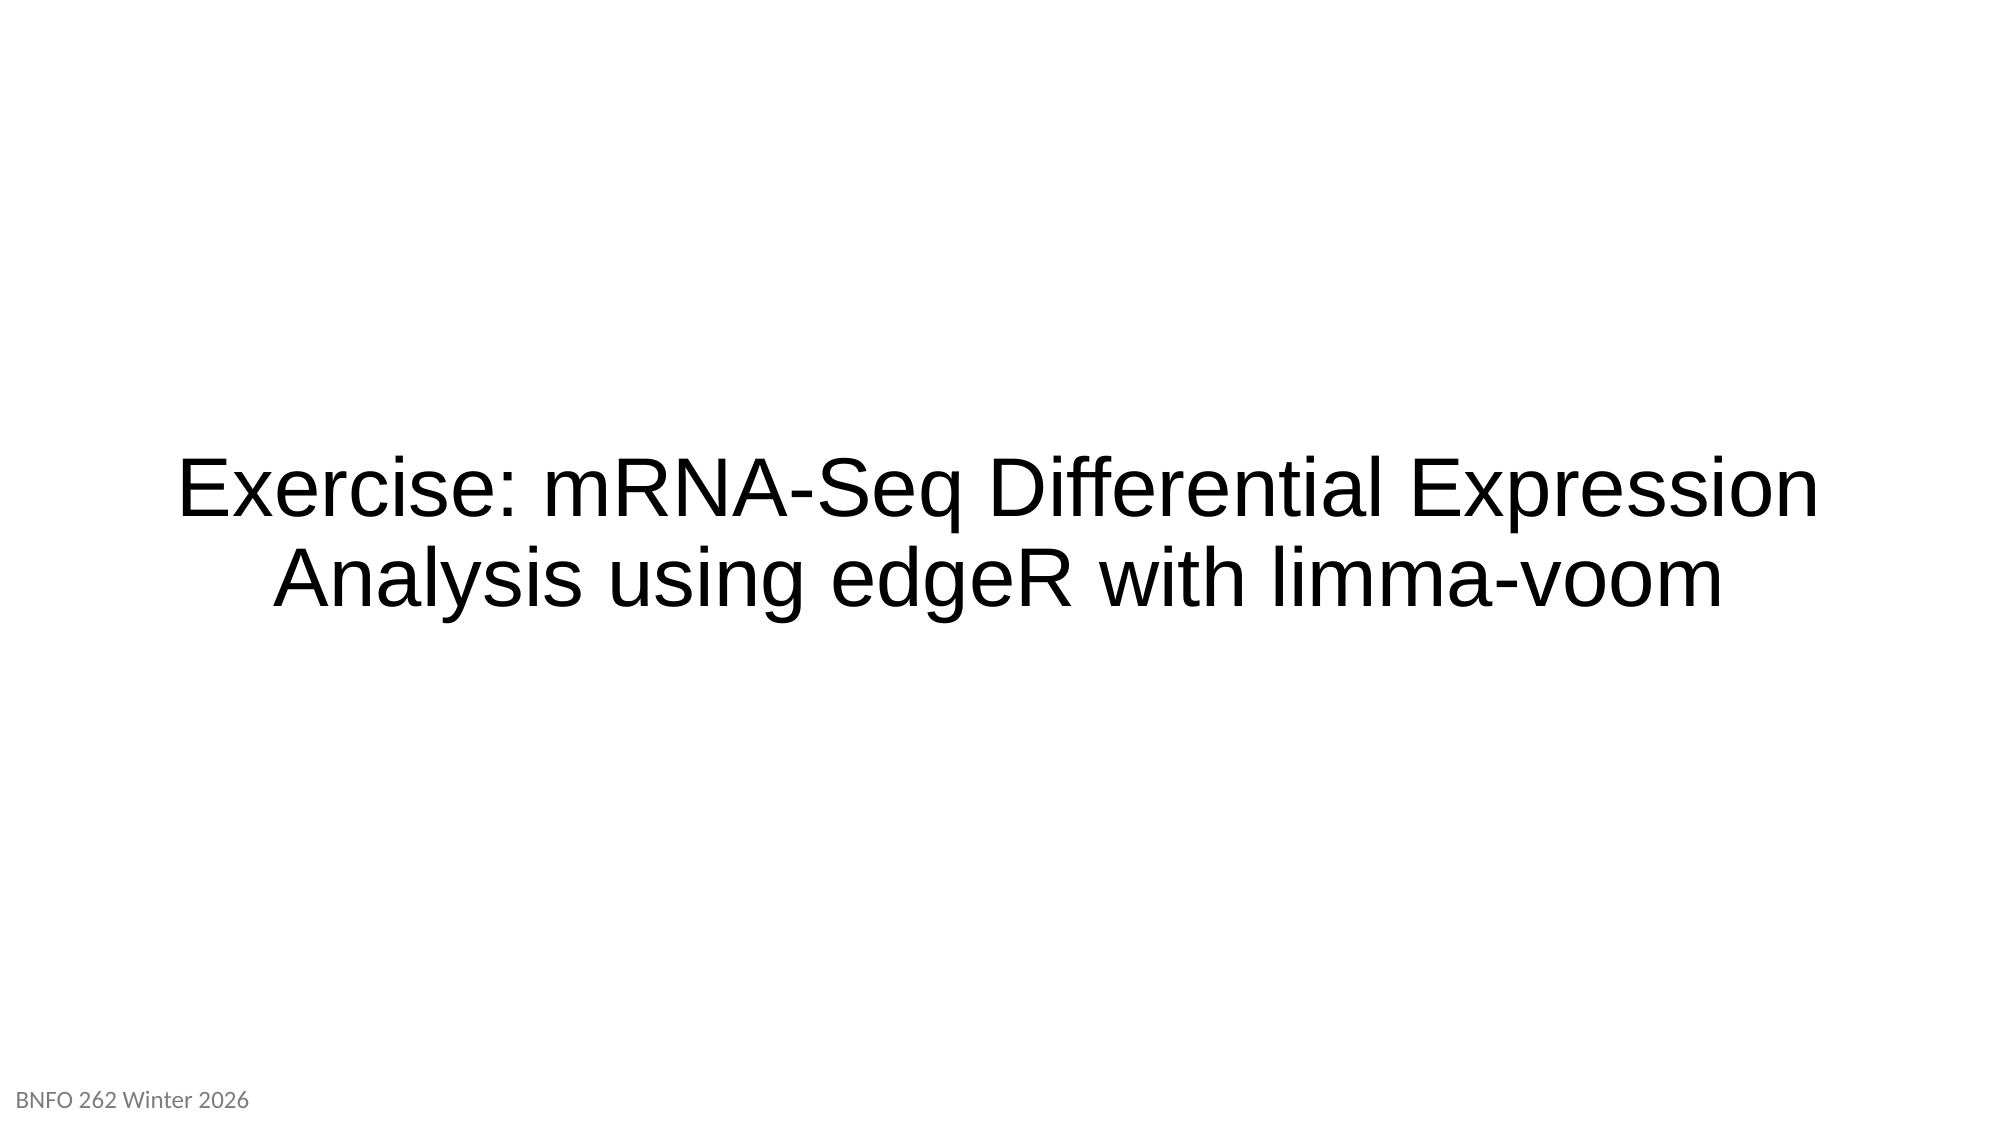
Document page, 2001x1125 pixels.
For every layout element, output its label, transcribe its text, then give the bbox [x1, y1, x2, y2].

title Exercise: mRNA-Seq Differential Expression Analysis using edgeR with limma-voom [137, 425, 1863, 643]
text_box BNFO 262 Winter 2026 [0, 1071, 305, 1125]
